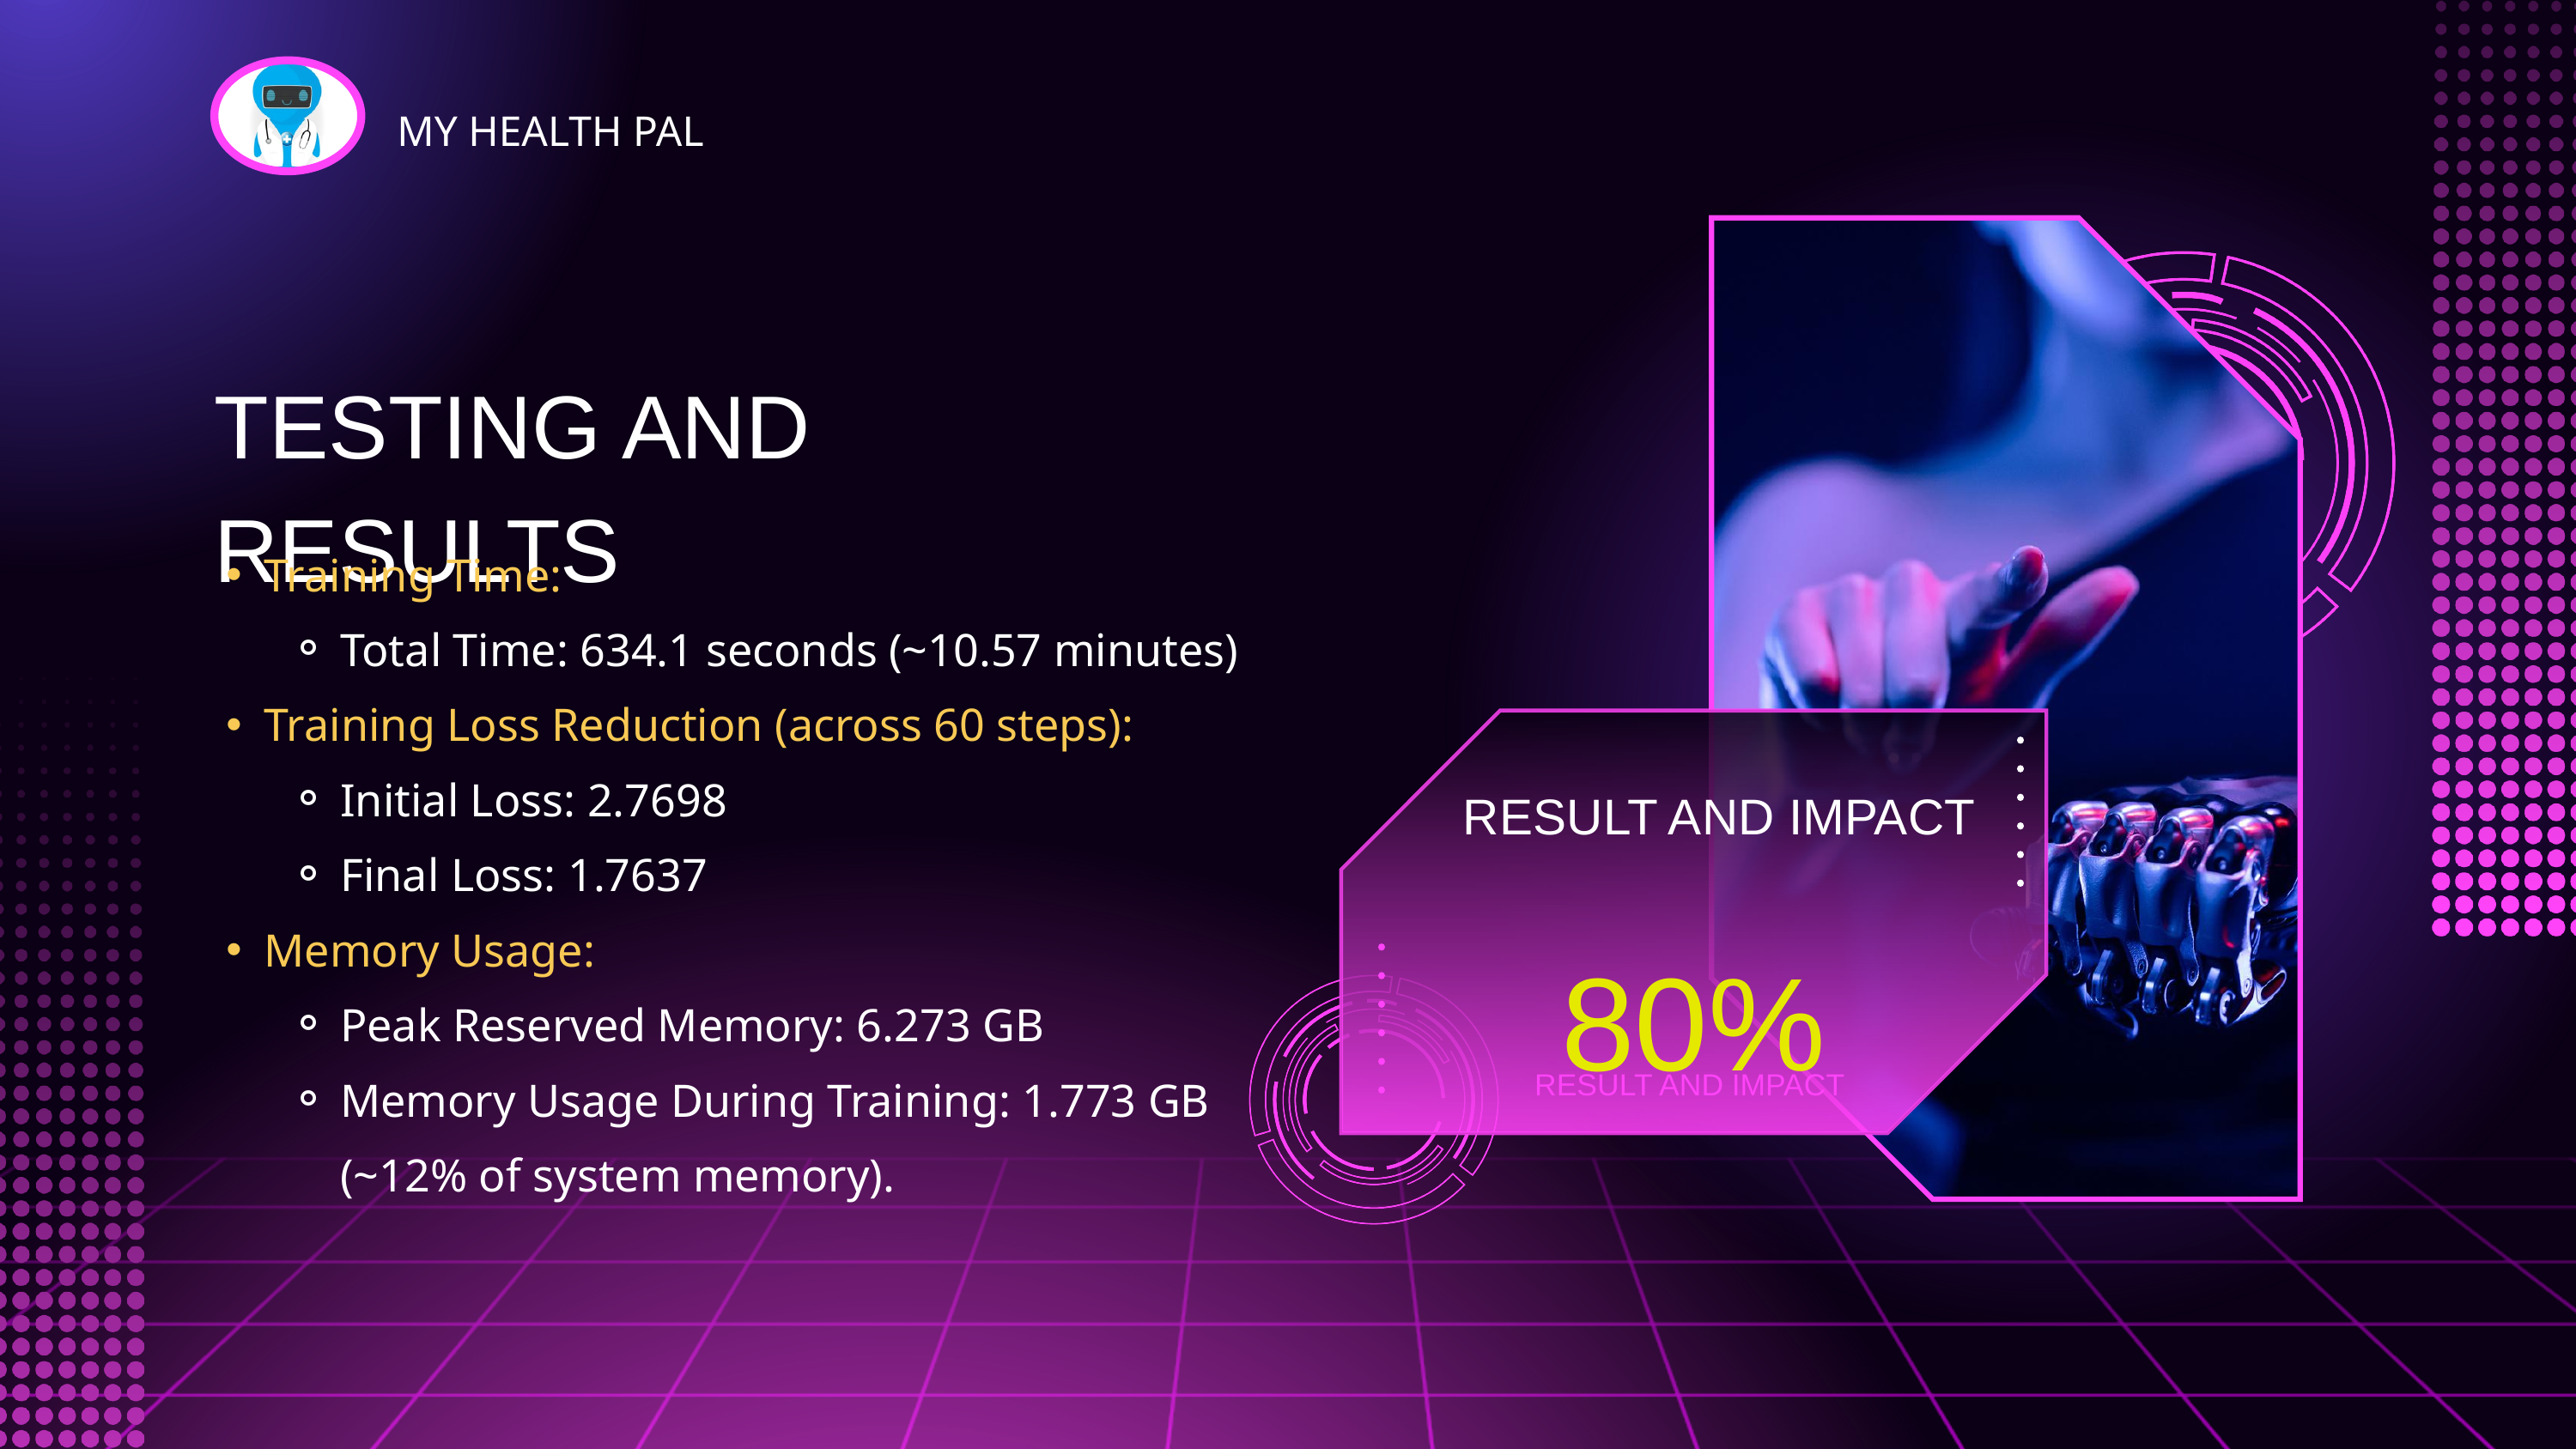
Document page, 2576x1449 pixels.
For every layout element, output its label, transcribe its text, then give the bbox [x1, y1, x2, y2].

text_box [2431, 0, 2576, 939]
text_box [1708, 215, 2304, 1203]
text_box TESTING AND RESULTS [214, 353, 1232, 525]
text_box [2208, 1389, 2576, 1449]
text_box [145, 708, 2208, 1449]
text_box [0, 0, 708, 634]
text_box Training Time: Total Time: 634.1 seconds (~10.57 minutes) Training Loss Reduction (across 60 steps): Initial Loss: 2.7698 Final Loss: 1.7637 Memory Usage: Peak Reserved Memory: 6.273 GB Memory Usage During Training: 1.773 GB (~12% of system memory). [188, 525, 1249, 1276]
text_box [1249, 973, 1500, 1225]
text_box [1339, 708, 2049, 1136]
text_box [0, 674, 145, 1449]
text_box [2307, 249, 2397, 675]
text_box [1384, 60, 2576, 1389]
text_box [214, 60, 968, 172]
